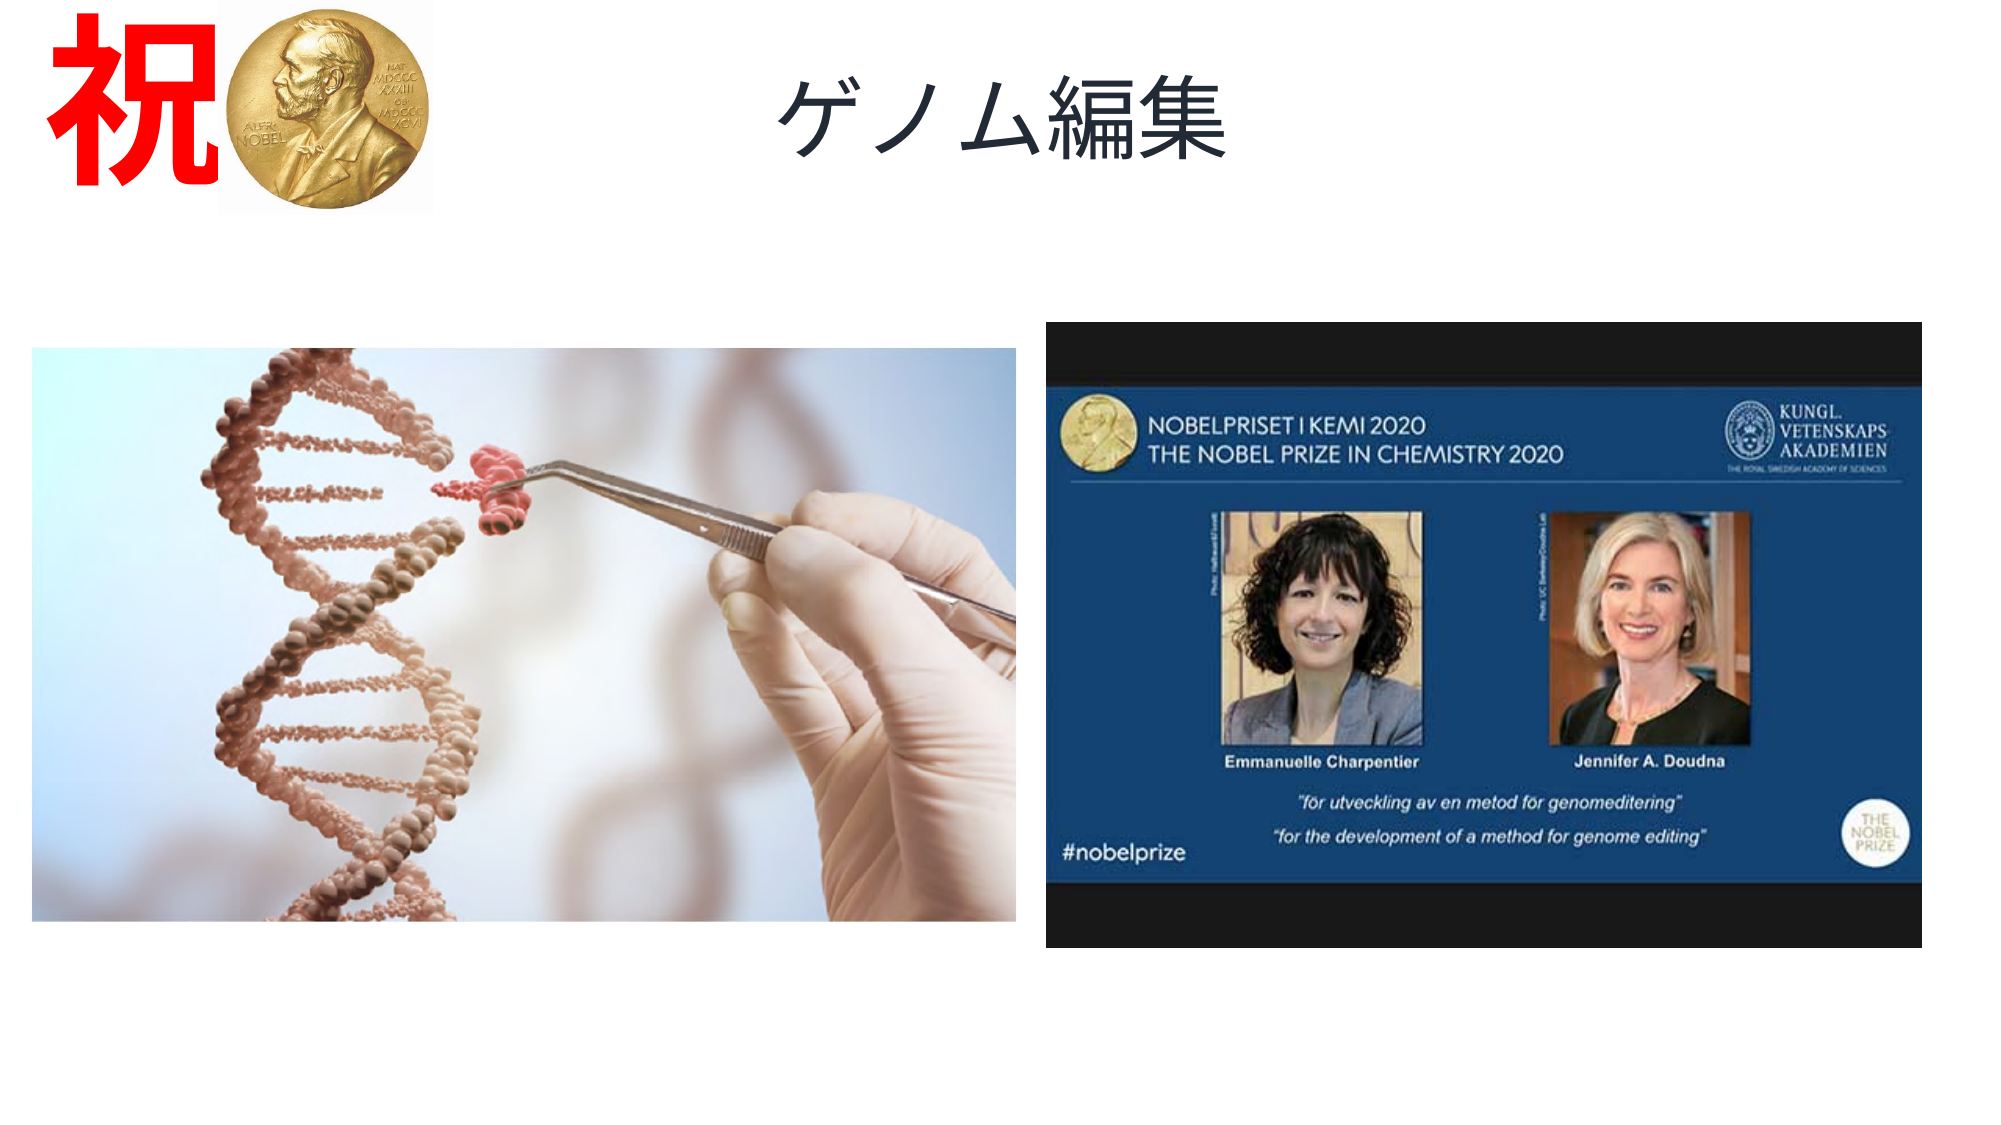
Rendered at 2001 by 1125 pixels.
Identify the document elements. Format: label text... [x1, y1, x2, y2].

text_box ゲノム編集 [556, 53, 1448, 178]
text_box 祝 [30, 0, 201, 214]
picture [218, 0, 433, 215]
text_box [30, 347, 1017, 922]
picture [1046, 322, 1922, 948]
